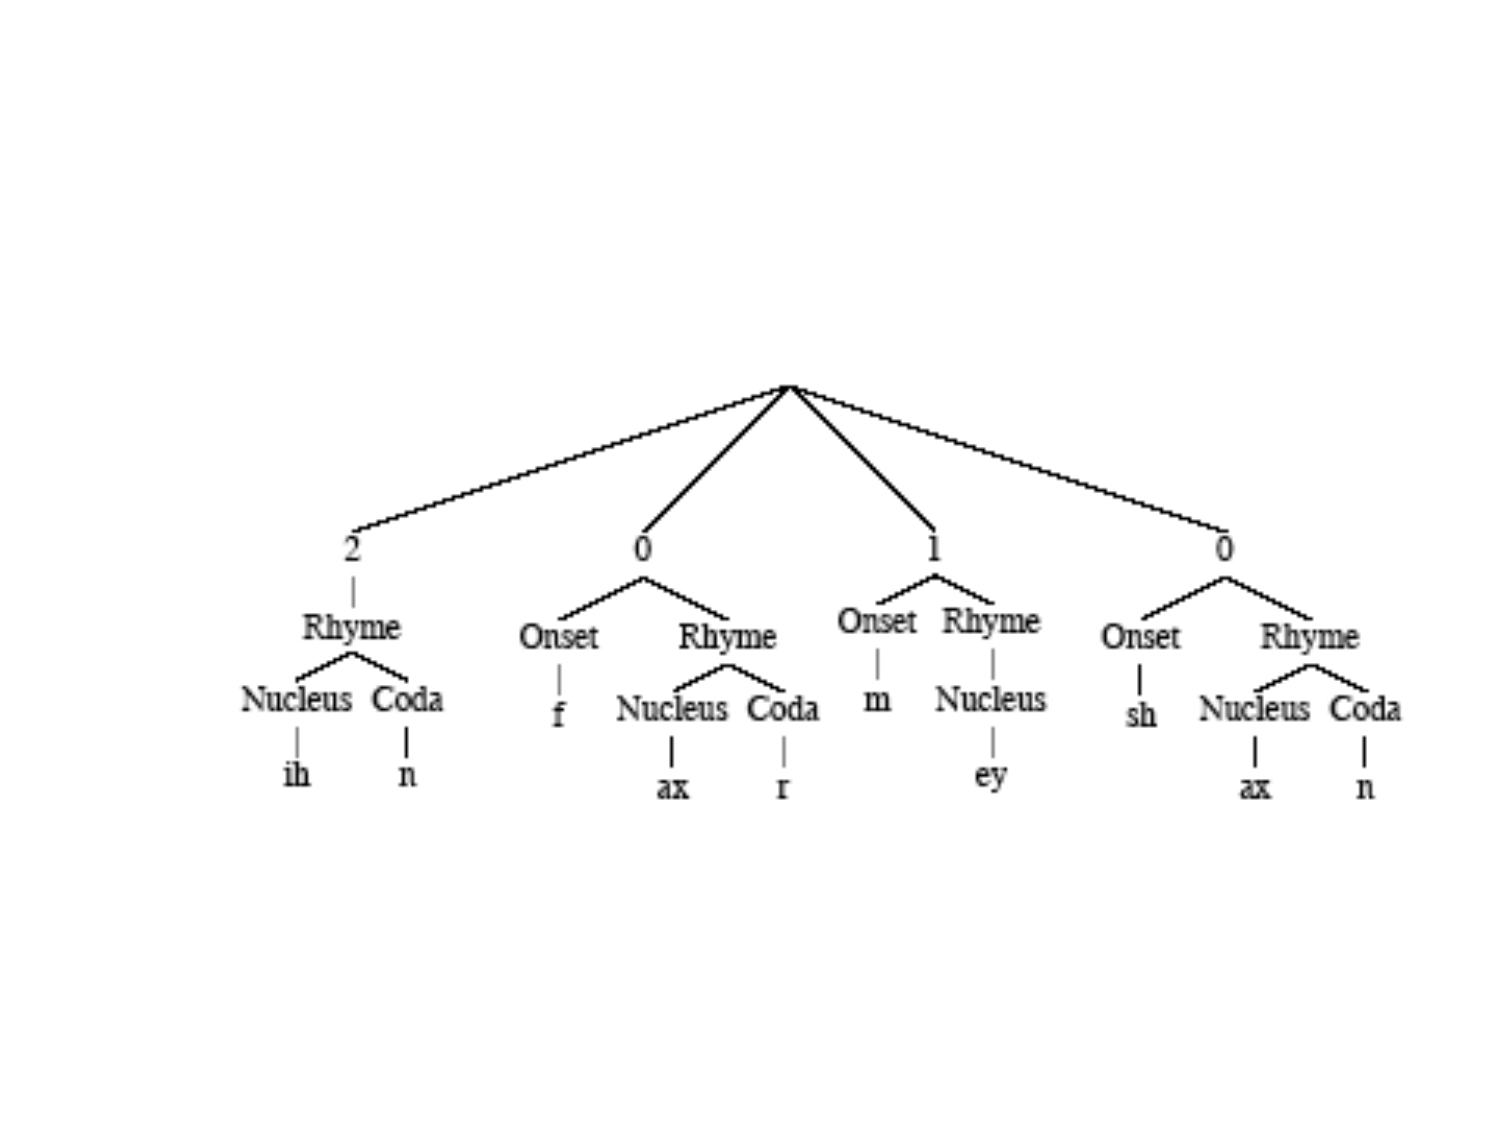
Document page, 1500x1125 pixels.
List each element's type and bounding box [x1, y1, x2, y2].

picture [199, 349, 1421, 850]
